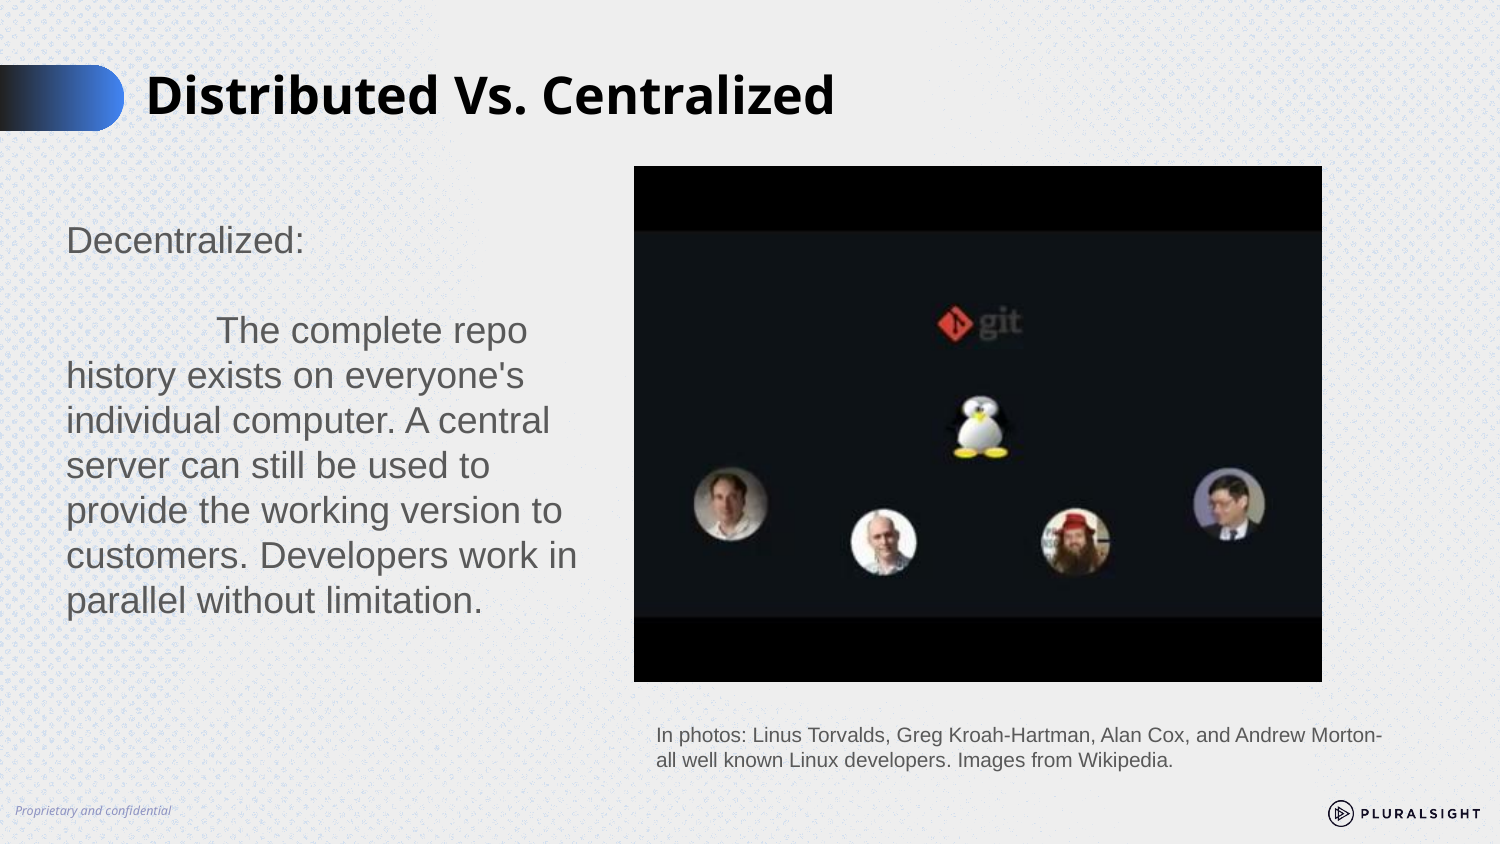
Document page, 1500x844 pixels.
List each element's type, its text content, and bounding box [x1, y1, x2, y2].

text_box In photos: Linus Torvalds, Greg Kroah-Hartman, Alan Cox, and Andrew Morton- all well known Linux developers. Images from Wikipedia. [641, 706, 1413, 783]
picture [0, 0, 1500, 844]
text_box Decentralized: The complete repo history exists on everyone's individual computer. A central server can still be used to provide the working version to customers. Developers work in parallel without limitation. [51, 201, 610, 707]
title Distributed Vs. Centralized [130, 55, 1425, 141]
